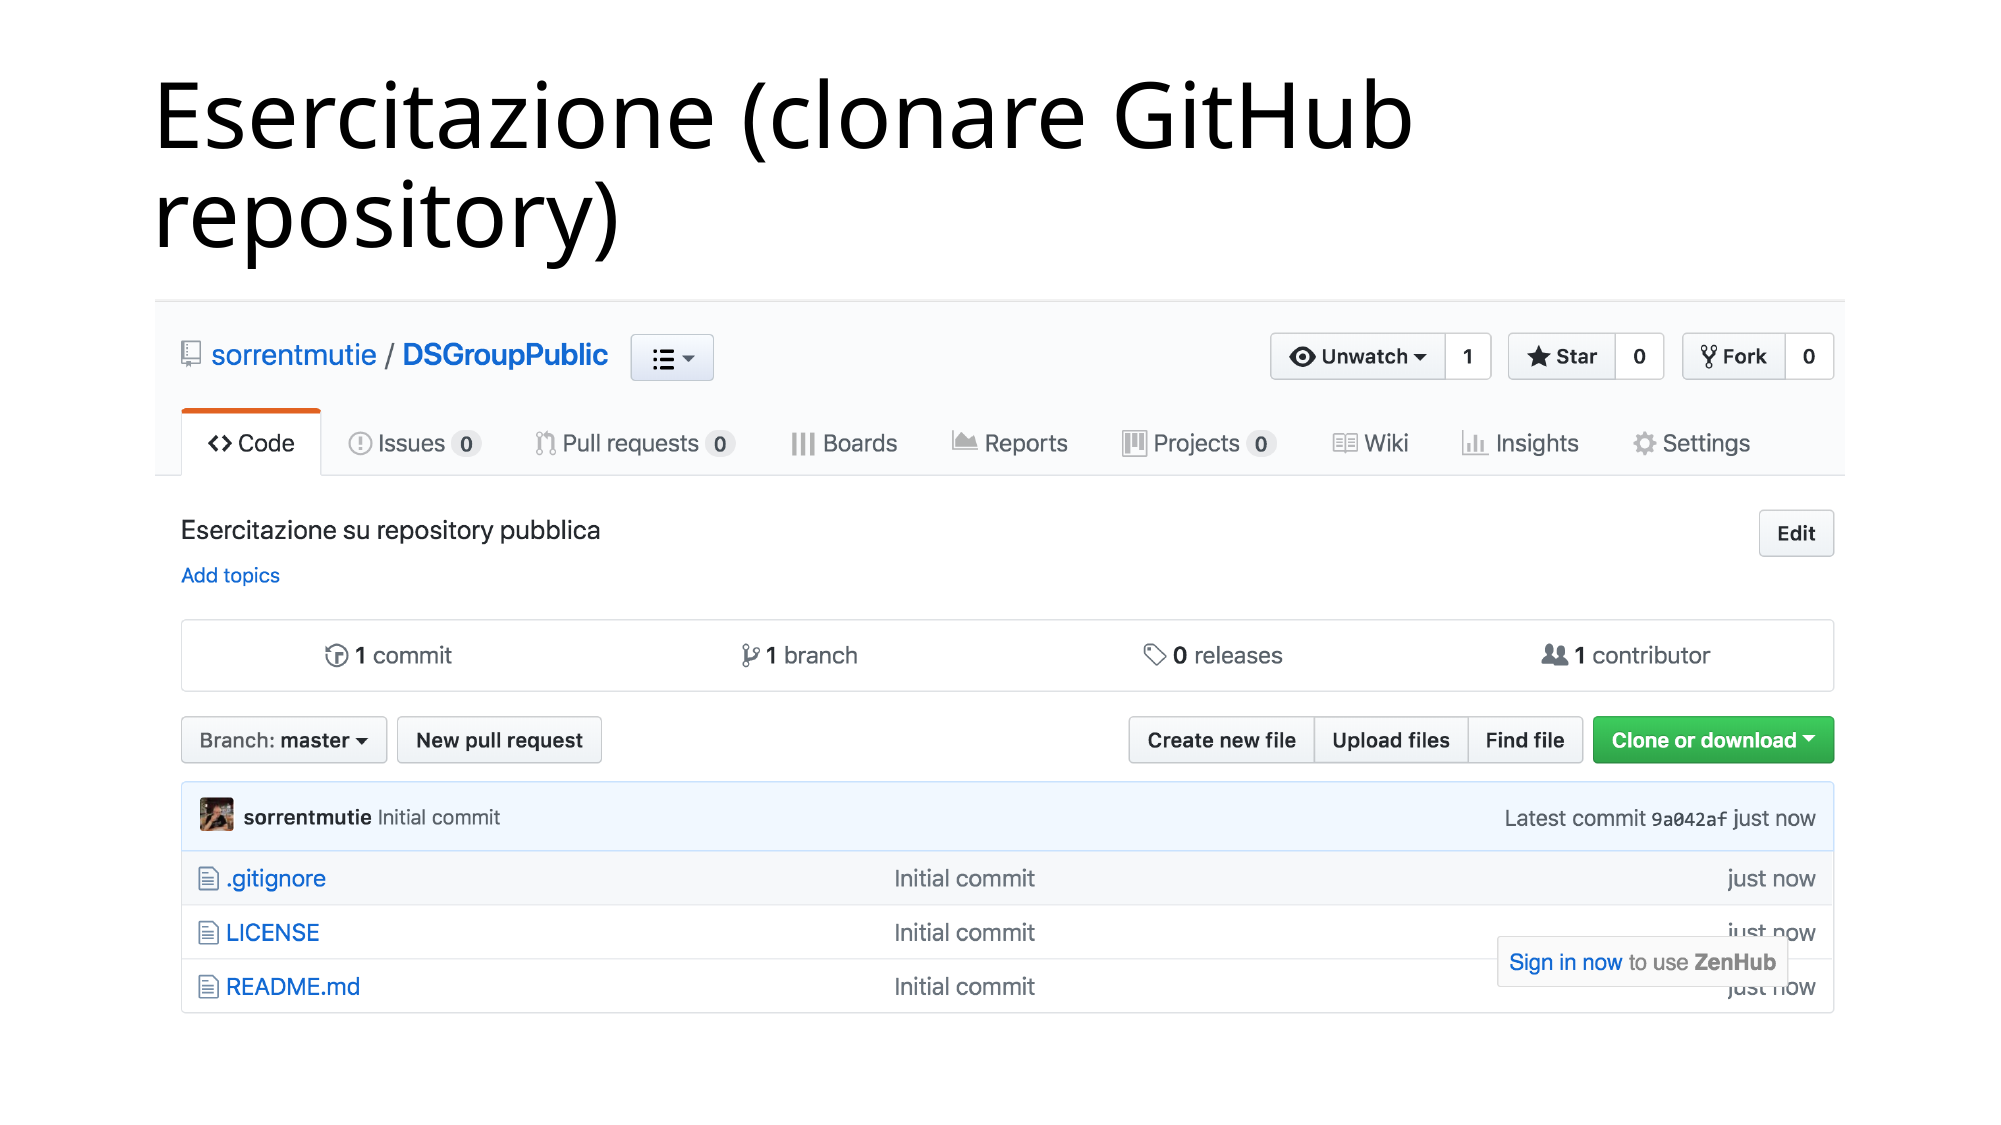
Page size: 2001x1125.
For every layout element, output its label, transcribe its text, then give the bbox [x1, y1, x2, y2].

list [155, 299, 1845, 1014]
title Esercitazione (clonare GitHub repository) [137, 59, 1863, 278]
